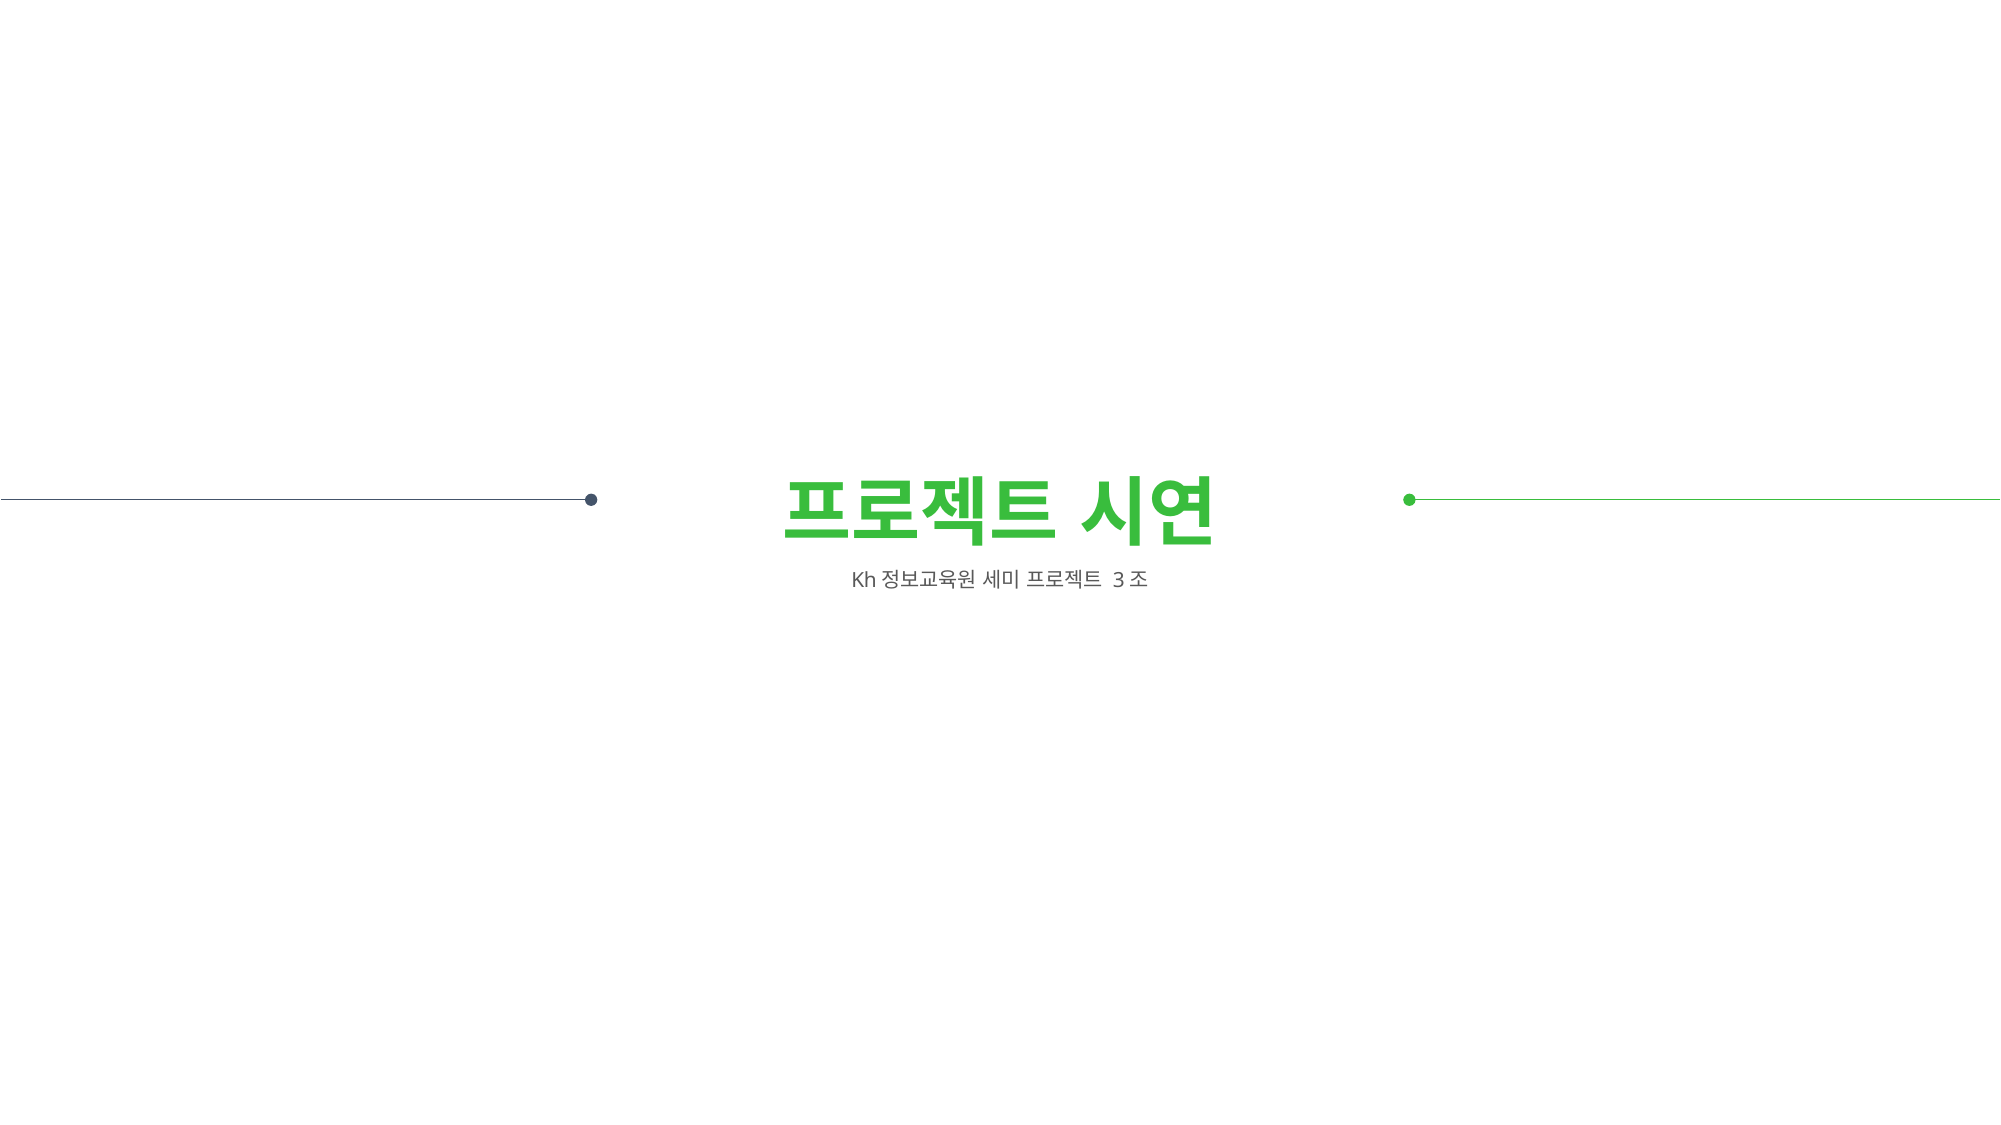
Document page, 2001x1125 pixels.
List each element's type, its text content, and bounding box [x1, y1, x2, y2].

text_box 프로젝트 시연 Kh정보교육원 세미 프로젝트 3조 [512, 412, 1488, 600]
